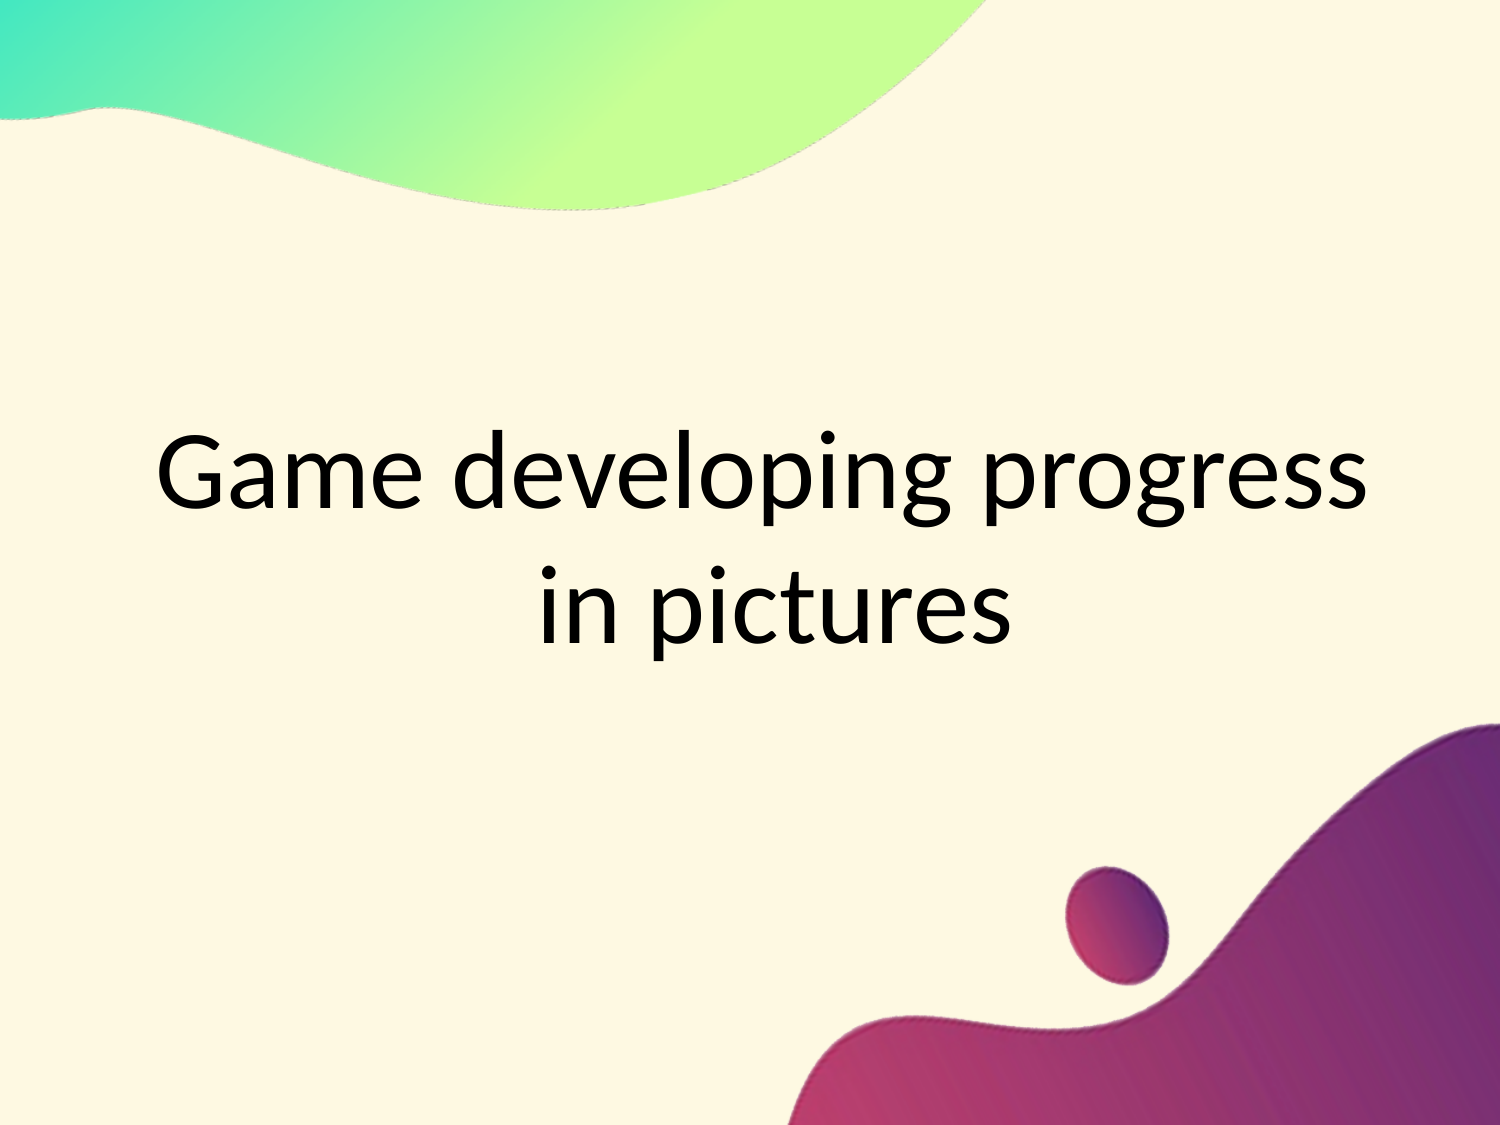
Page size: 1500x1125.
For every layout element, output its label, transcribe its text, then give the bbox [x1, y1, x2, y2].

picture [677, 659, 1500, 1125]
picture [0, 0, 1255, 349]
title Game developing progress in pictures [87, 437, 1438, 625]
